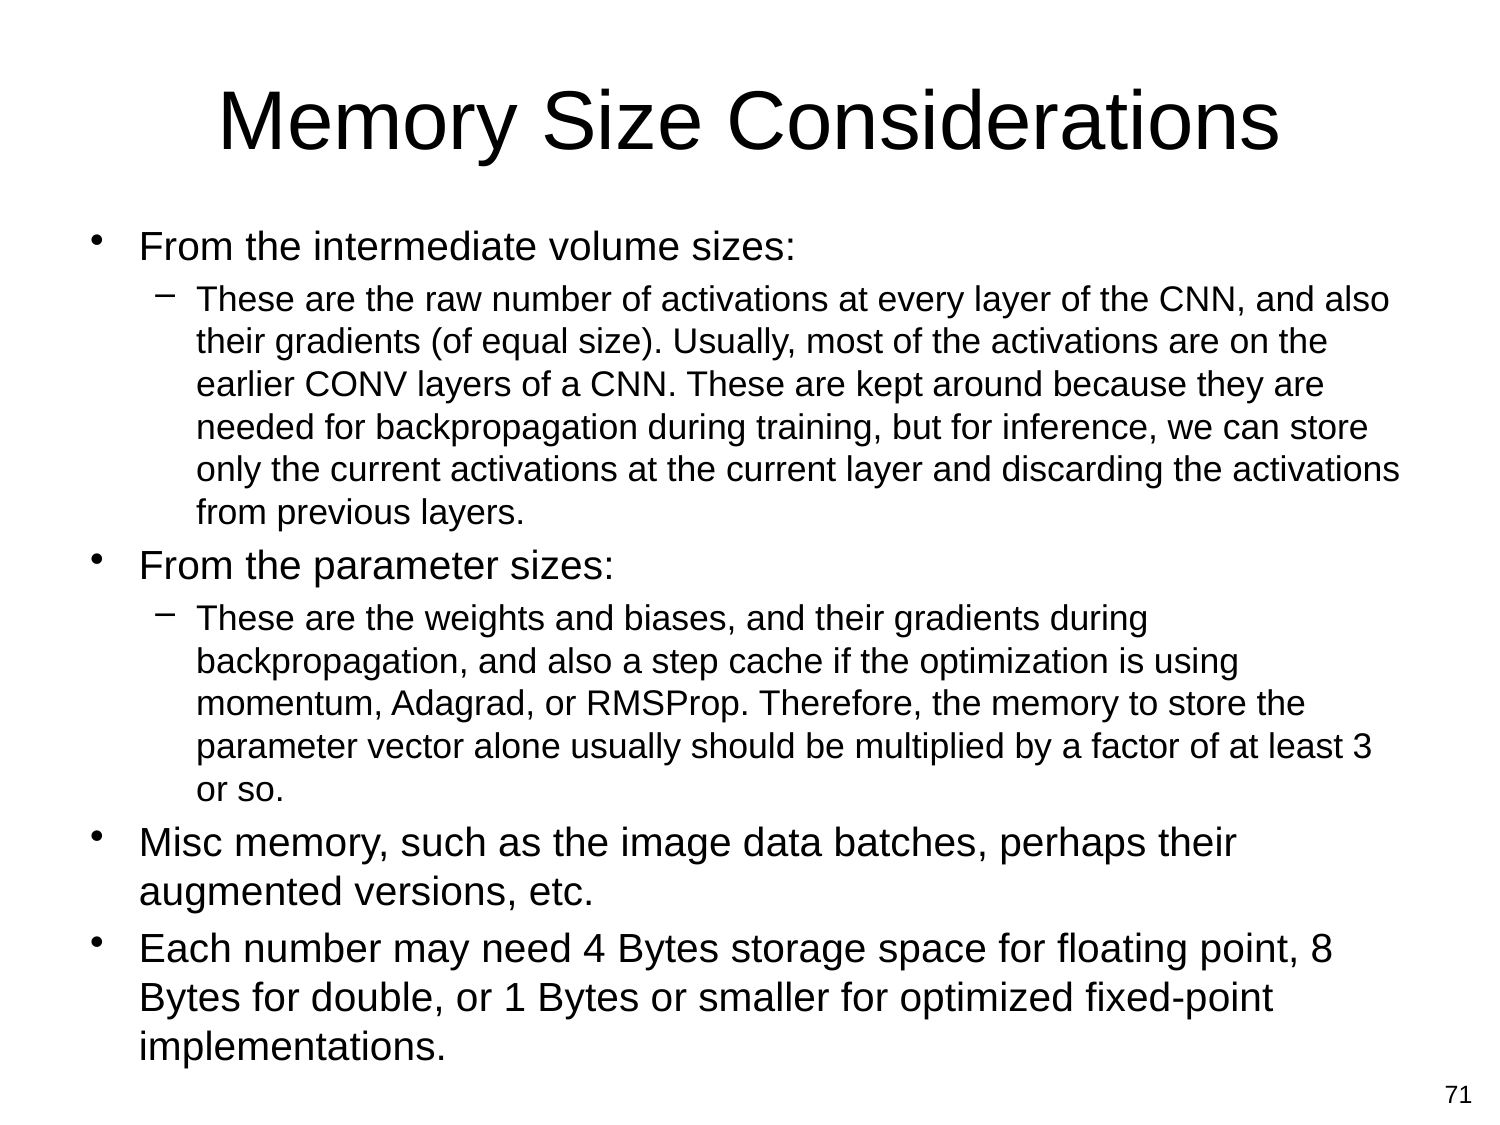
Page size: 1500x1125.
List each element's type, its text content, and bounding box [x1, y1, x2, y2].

title Memory Size Considerations [74, 44, 1426, 188]
list From the intermediate volume sizes: These are the raw number of activations at every layer of the CNN, and also their gradients (of equal size). Usually, most of the activations are on the earlier CONV layers of a CNN. These are kept around because they are needed for backpropagation during training, but for inference, we can store only the current activations at the current layer and discarding the activations from previous layers. From the parameter sizes: These are the weights and biases, and their gradients during backpropagation, and also a step cache if the optimization is using momentum, Adagrad, or RMSProp. Therefore, the memory to store the parameter vector alone usually should be multiplied by a factor of at least 3 or so. Misc memory, such as the image data batches, perhaps their augmented versions, etc. Each number may need 4 Bytes storage space for floating point, 8 Bytes for double, or 1 Bytes or smaller for optimized fixed-point implementations. [74, 212, 1426, 1081]
slide_number 71 [1137, 1070, 1488, 1112]
